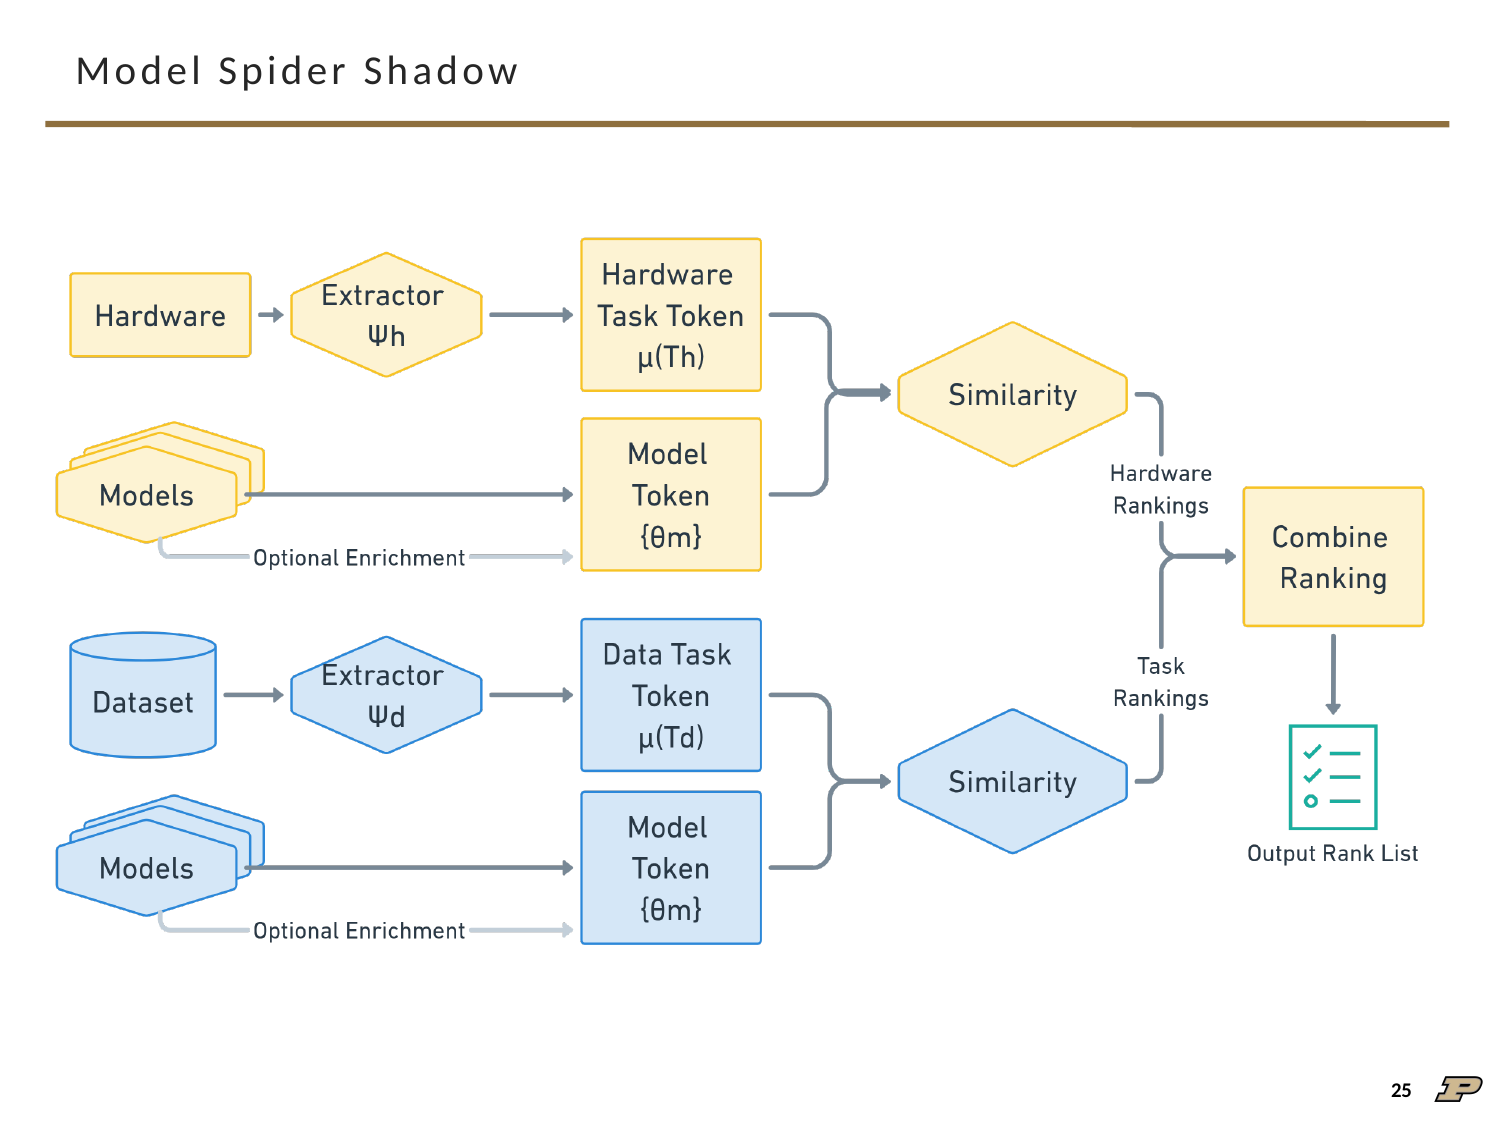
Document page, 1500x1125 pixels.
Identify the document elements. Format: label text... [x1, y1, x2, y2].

picture [45, 227, 1456, 962]
title Model Spider Shadow [43, 17, 1368, 127]
slide_number 25 [1371, 1059, 1432, 1120]
picture [1434, 1076, 1483, 1102]
